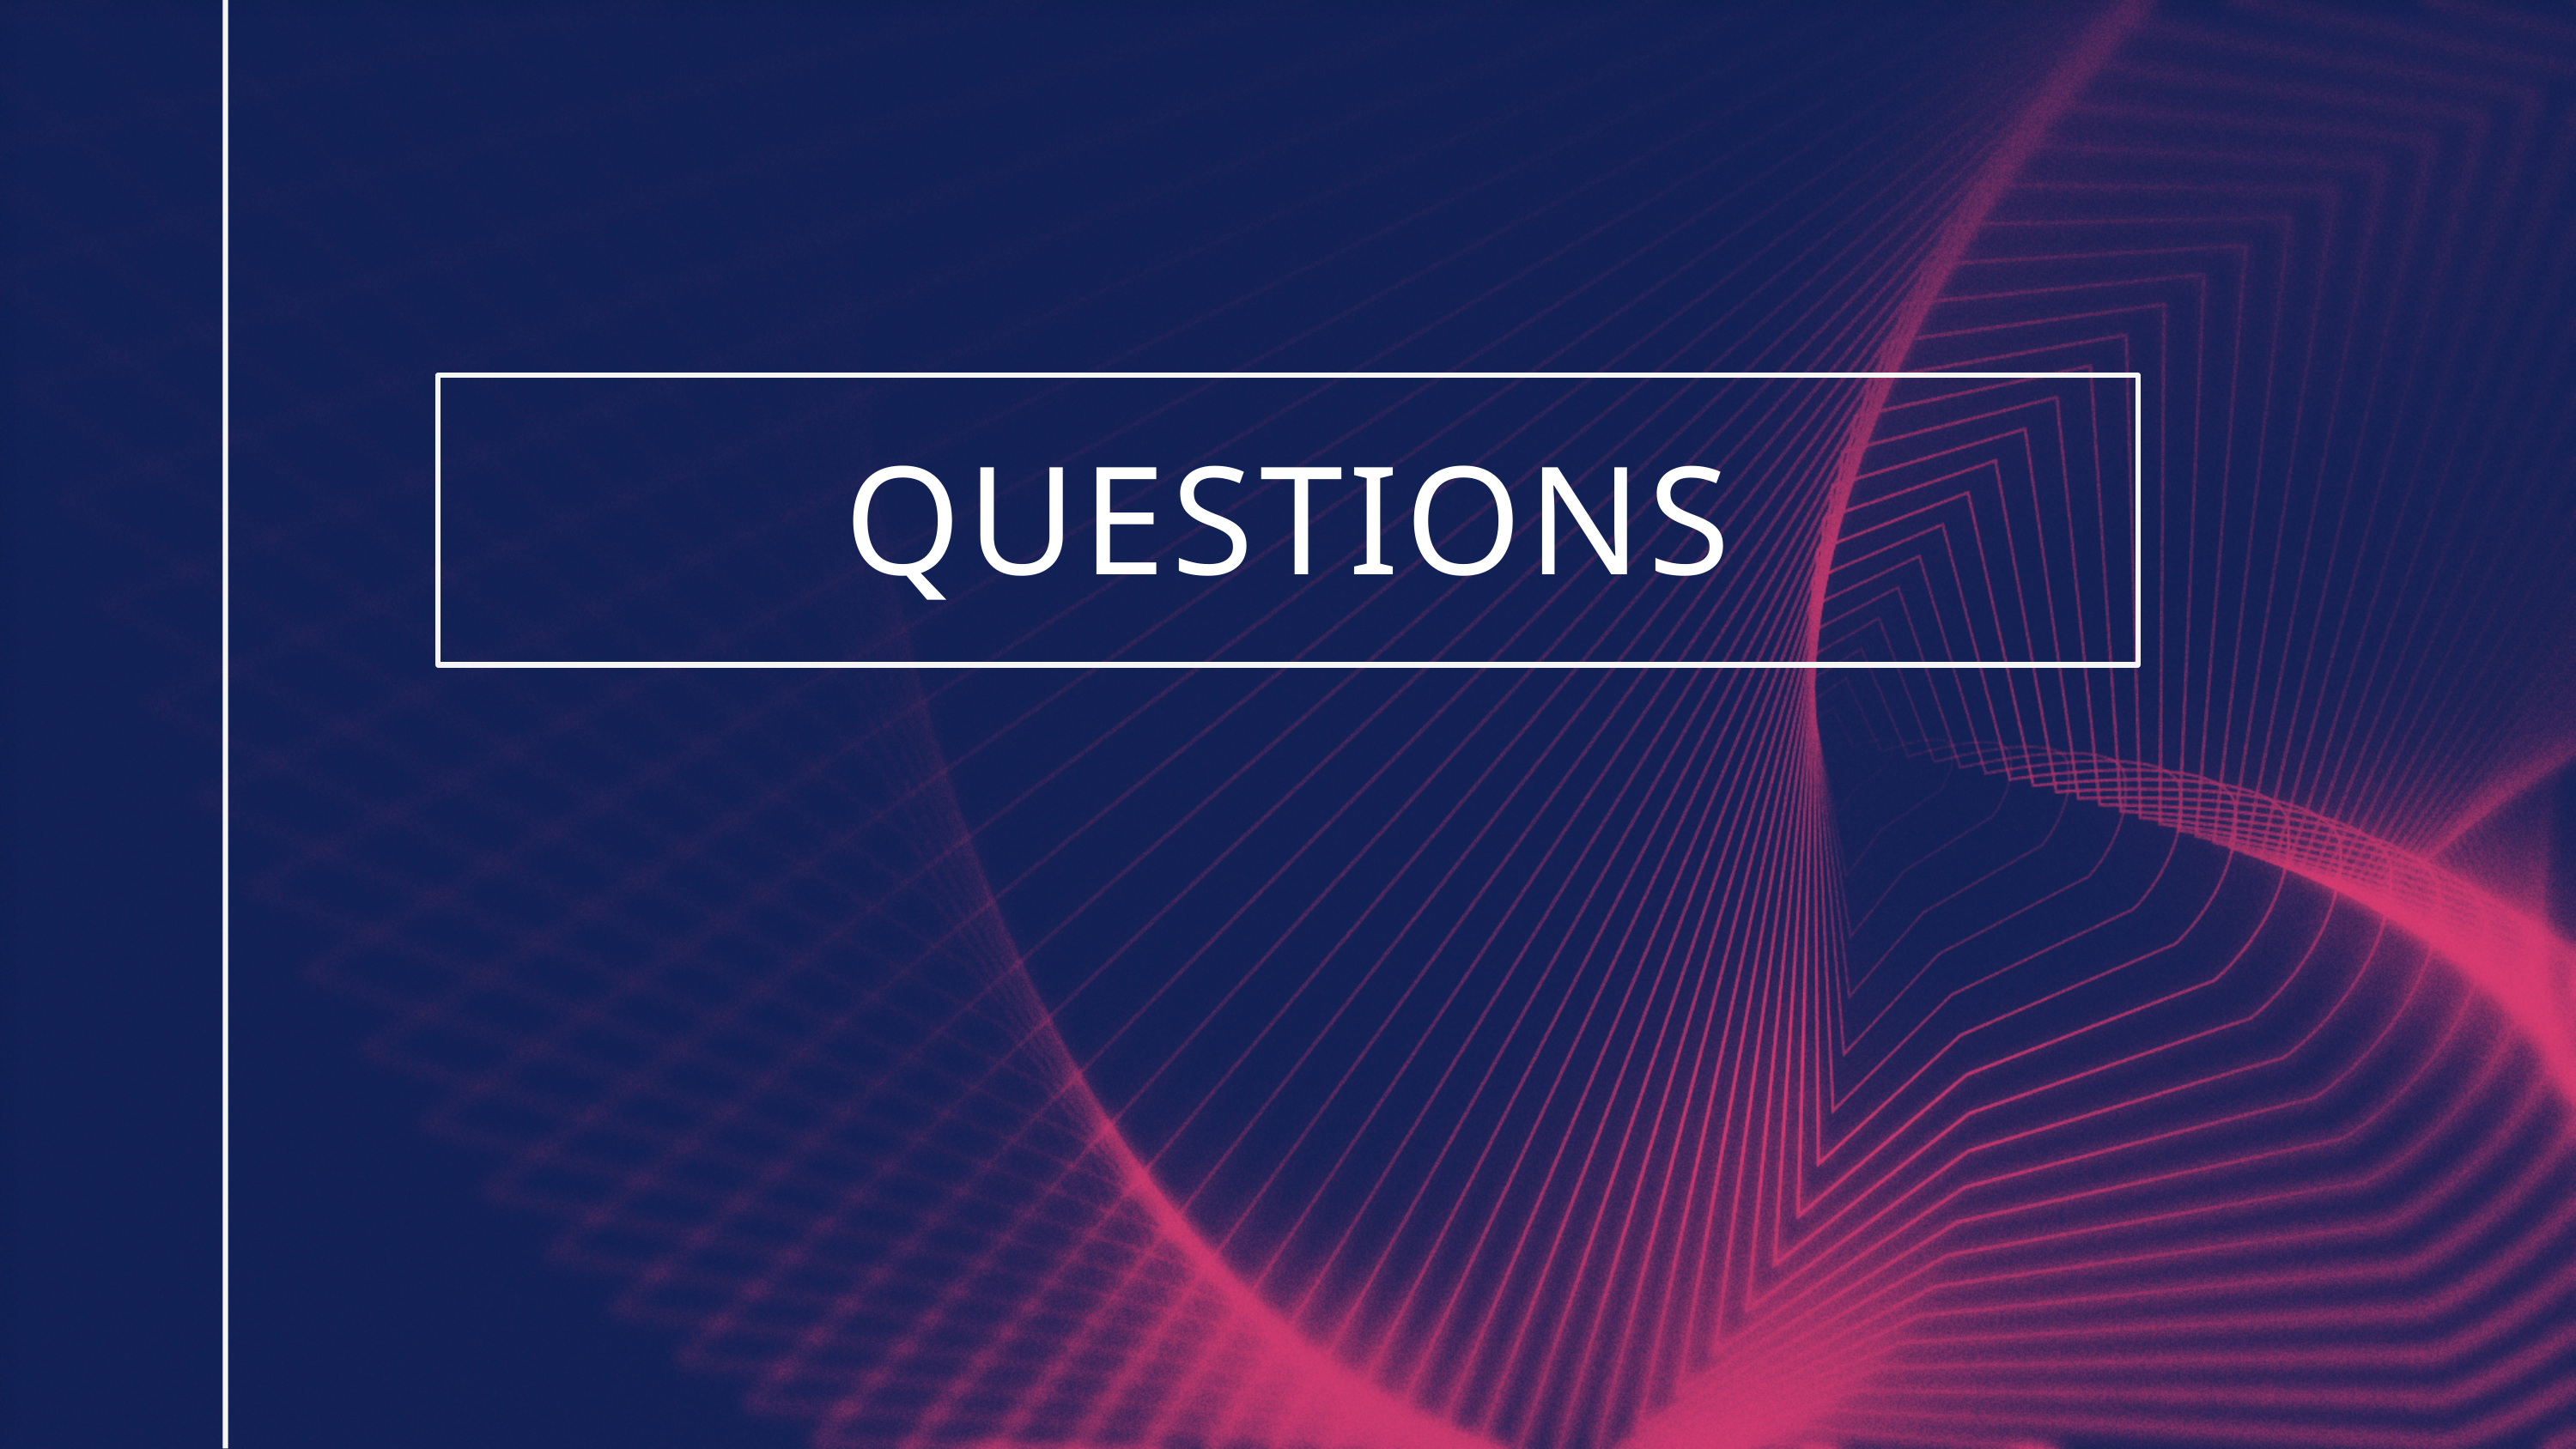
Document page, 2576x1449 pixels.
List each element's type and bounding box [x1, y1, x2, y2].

text_box [437, 375, 2139, 665]
picture [0, 0, 2576, 1449]
